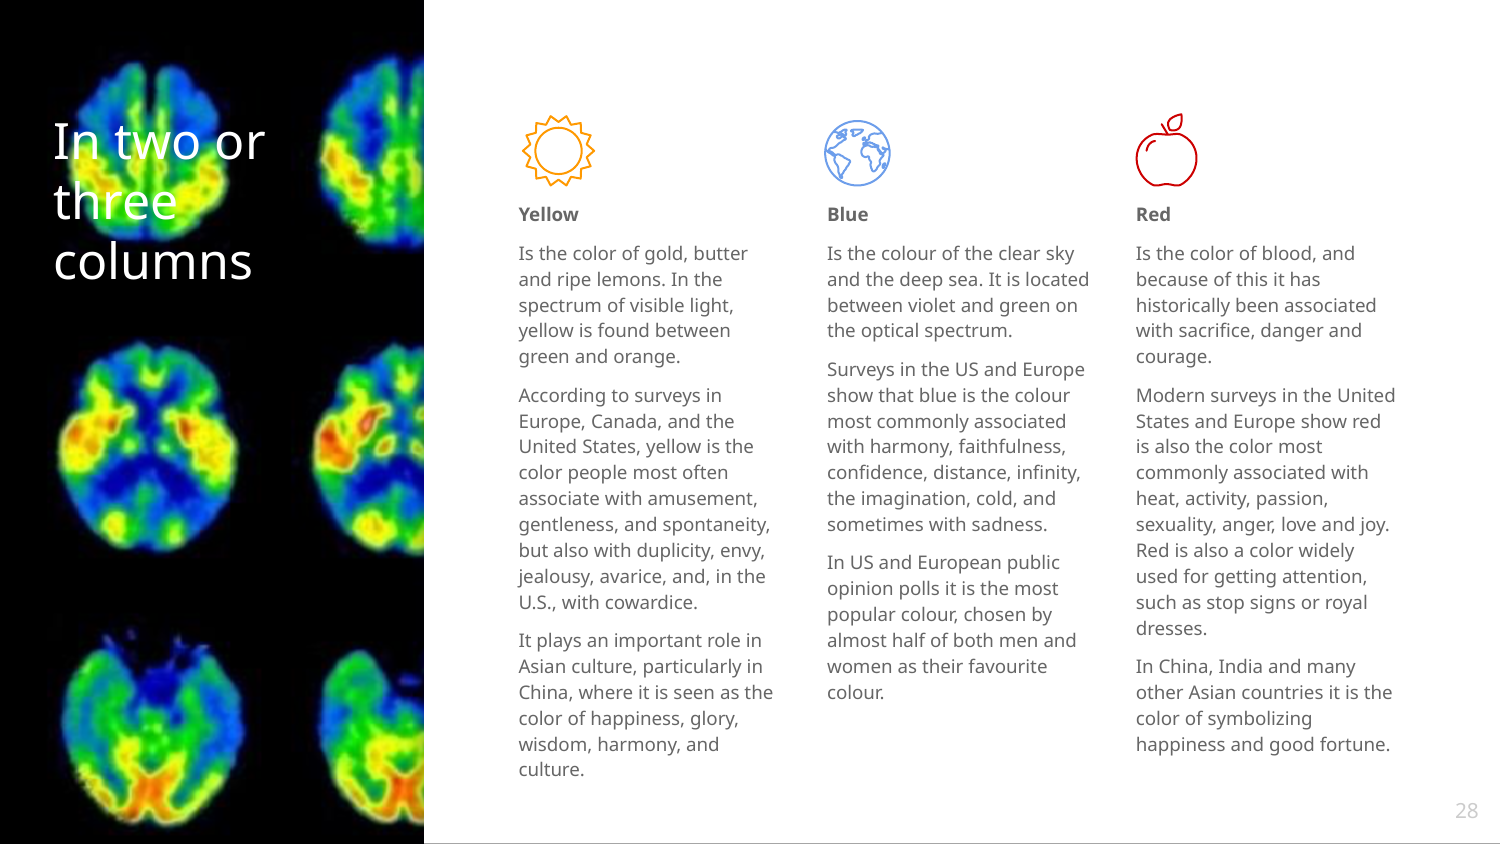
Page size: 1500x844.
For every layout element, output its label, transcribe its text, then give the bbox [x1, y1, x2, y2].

list Red Is the color of blood, and because of this it has historically been associated with sacrifice, danger and courage. Modern surveys in the United States and Europe show red is also the color most commonly associated with heat, activity, passion, sexuality, anger, love and joy. Red is also a color widely used for getting attention, such as stop signs or royal dresses. In China, India and many other Asian countries it is the color of symbolizing happiness and good fortune. [1120, 184, 1415, 735]
picture [0, 0, 424, 844]
list Blue Is the colour of the clear sky and the deep sea. It is located between violet and green on the optical spectrum. Surveys in the US and Europe show that blue is the colour most commonly associated with harmony, faithfulness, confidence, distance, infinity, the imagination, cold, and sometimes with sadness. In US and European public opinion polls it is the most popular colour, chosen by almost half of both men and women as their favourite colour. [812, 184, 1106, 735]
slide_number 28 [1403, 779, 1494, 844]
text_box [1136, 114, 1197, 186]
list Yellow Is the color of gold, butter and ripe lemons. In the spectrum of visible light, yellow is found between green and orange. According to surveys in Europe, Canada, and the United States, yellow is the color people most often associate with amusement, gentleness, and spontaneity, but also with duplicity, envy, jealousy, avarice, and, in the U.S., with cowardice. It plays an important role in Asian culture, particularly in China, where it is seen as the color of happiness, glory, wisdom, harmony, and culture. [503, 184, 798, 735]
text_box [824, 120, 890, 186]
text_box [522, 115, 595, 186]
title In two or three columns [38, 94, 375, 748]
